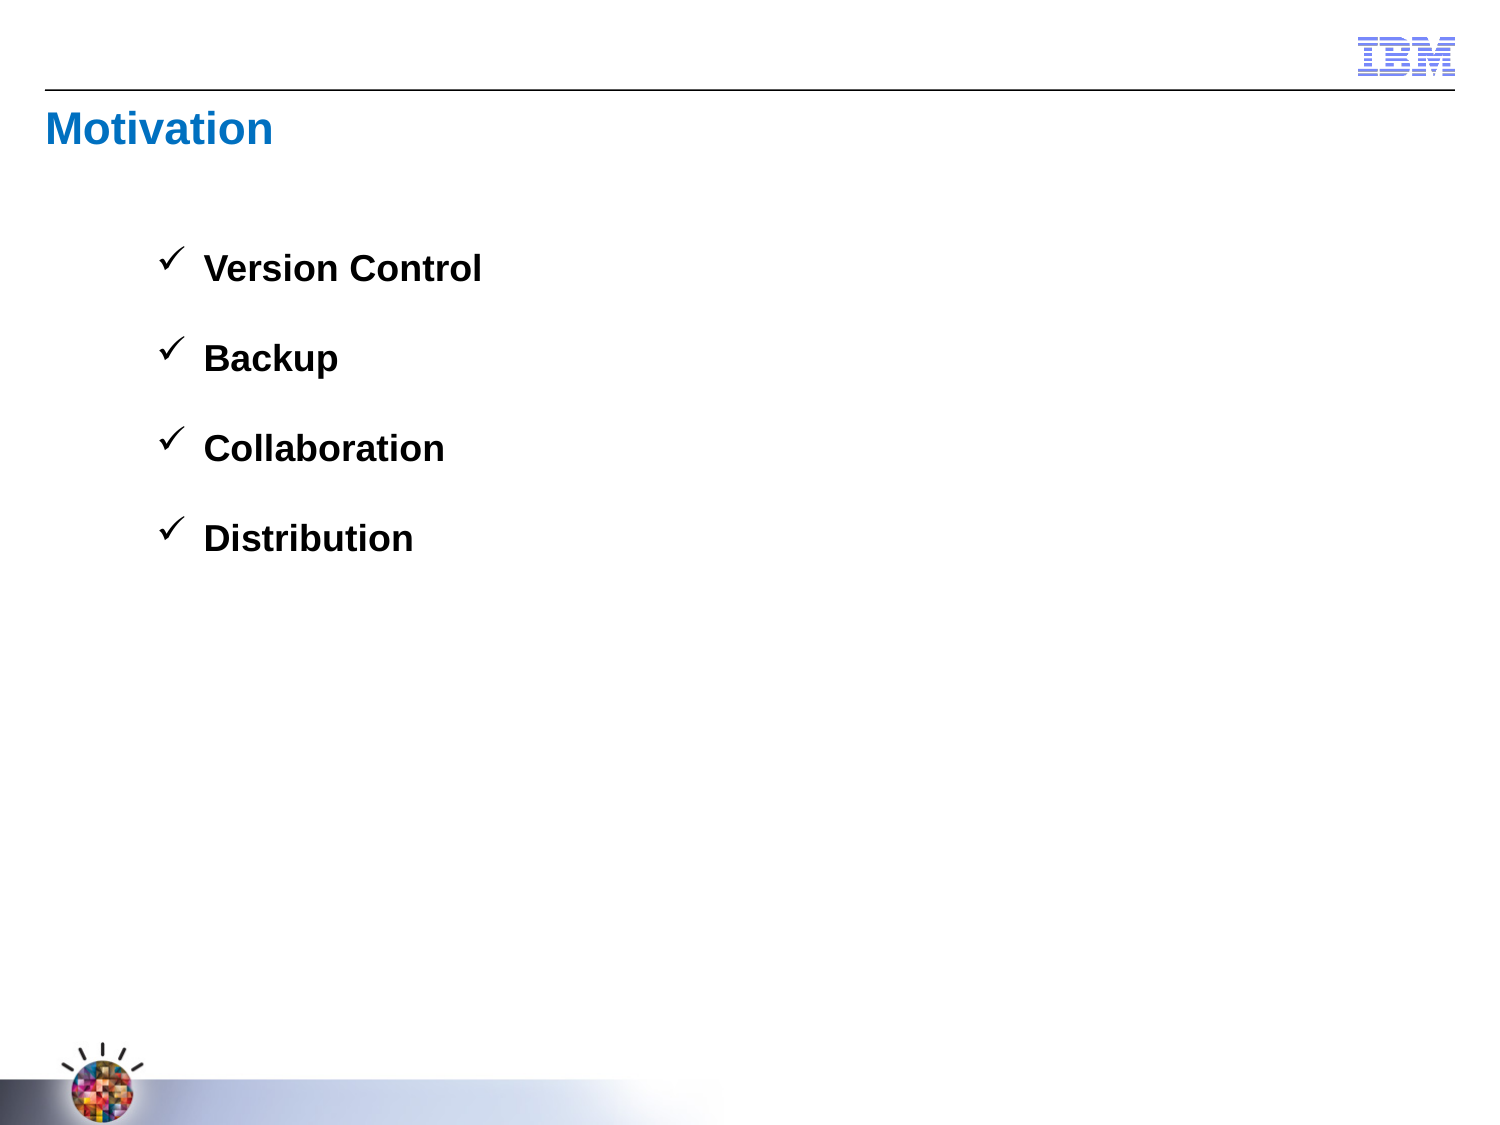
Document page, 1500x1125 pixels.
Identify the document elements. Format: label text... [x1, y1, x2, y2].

text_box Version Control Backup Collaboration Distribution [141, 236, 498, 566]
picture [1358, 37, 1455, 76]
title Motivation [29, 97, 1456, 160]
picture [0, 1041, 724, 1125]
